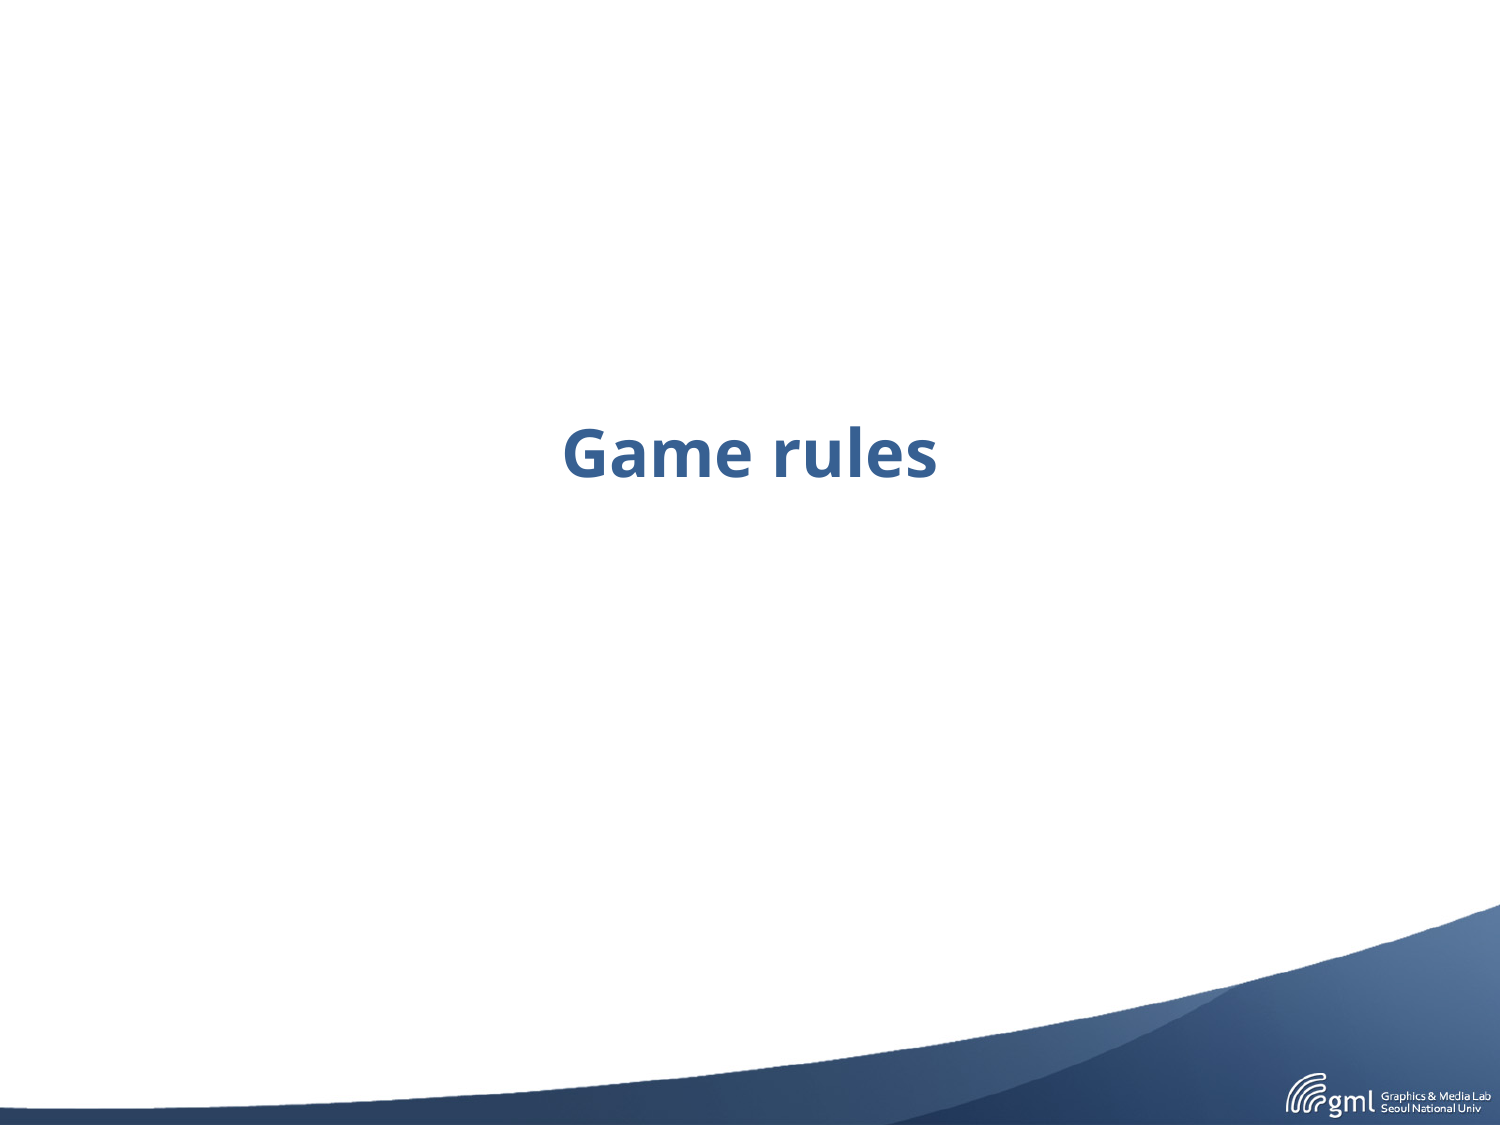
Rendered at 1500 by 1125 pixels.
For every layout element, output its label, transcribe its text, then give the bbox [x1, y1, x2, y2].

title Game rules [112, 398, 1388, 504]
picture [0, 0, 1500, 1125]
